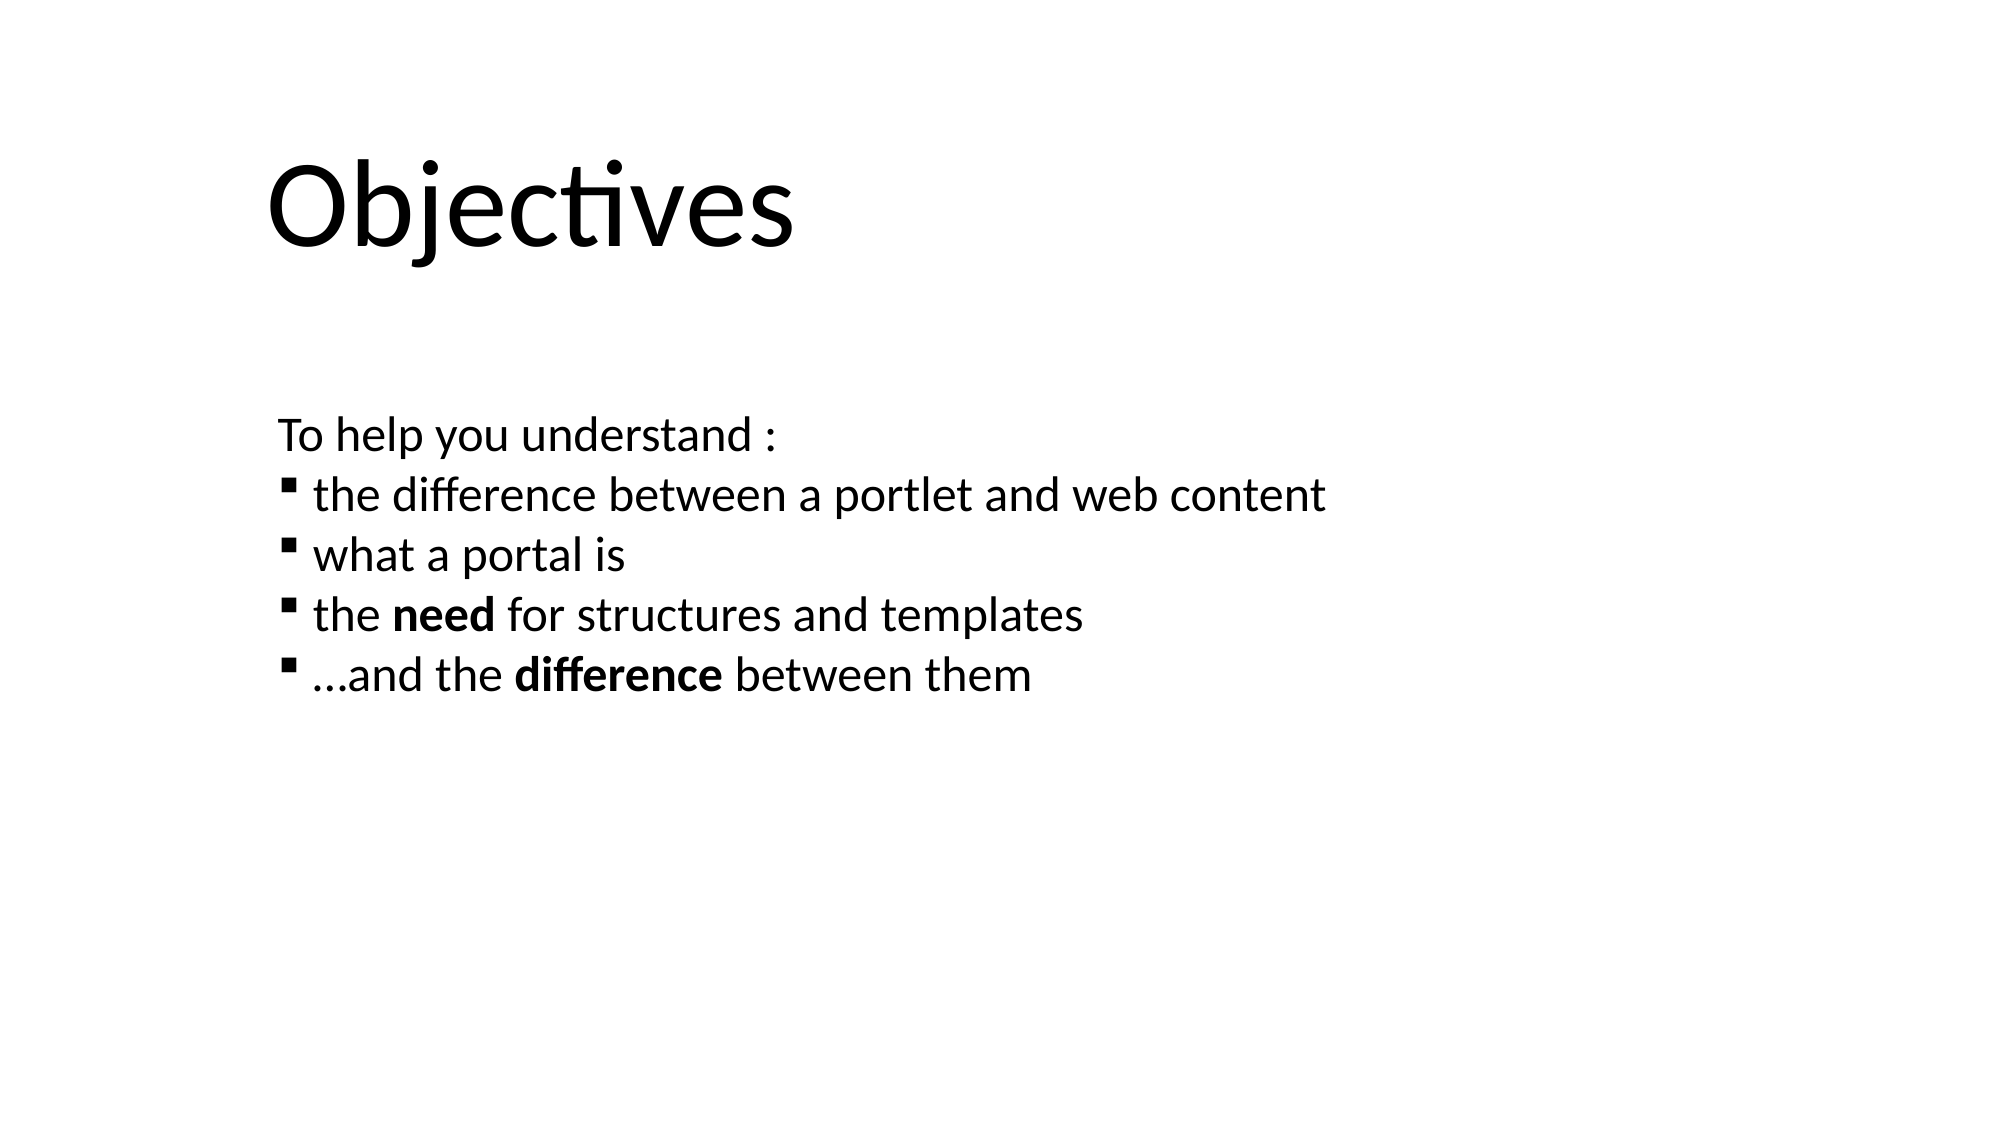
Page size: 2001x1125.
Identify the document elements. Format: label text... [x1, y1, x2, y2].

text_box Objectives [251, 113, 1864, 279]
text_box To help you understand : the difference between a portlet and web content what a portal is the need for structures and templates …and the difference between them [262, 393, 1636, 796]
